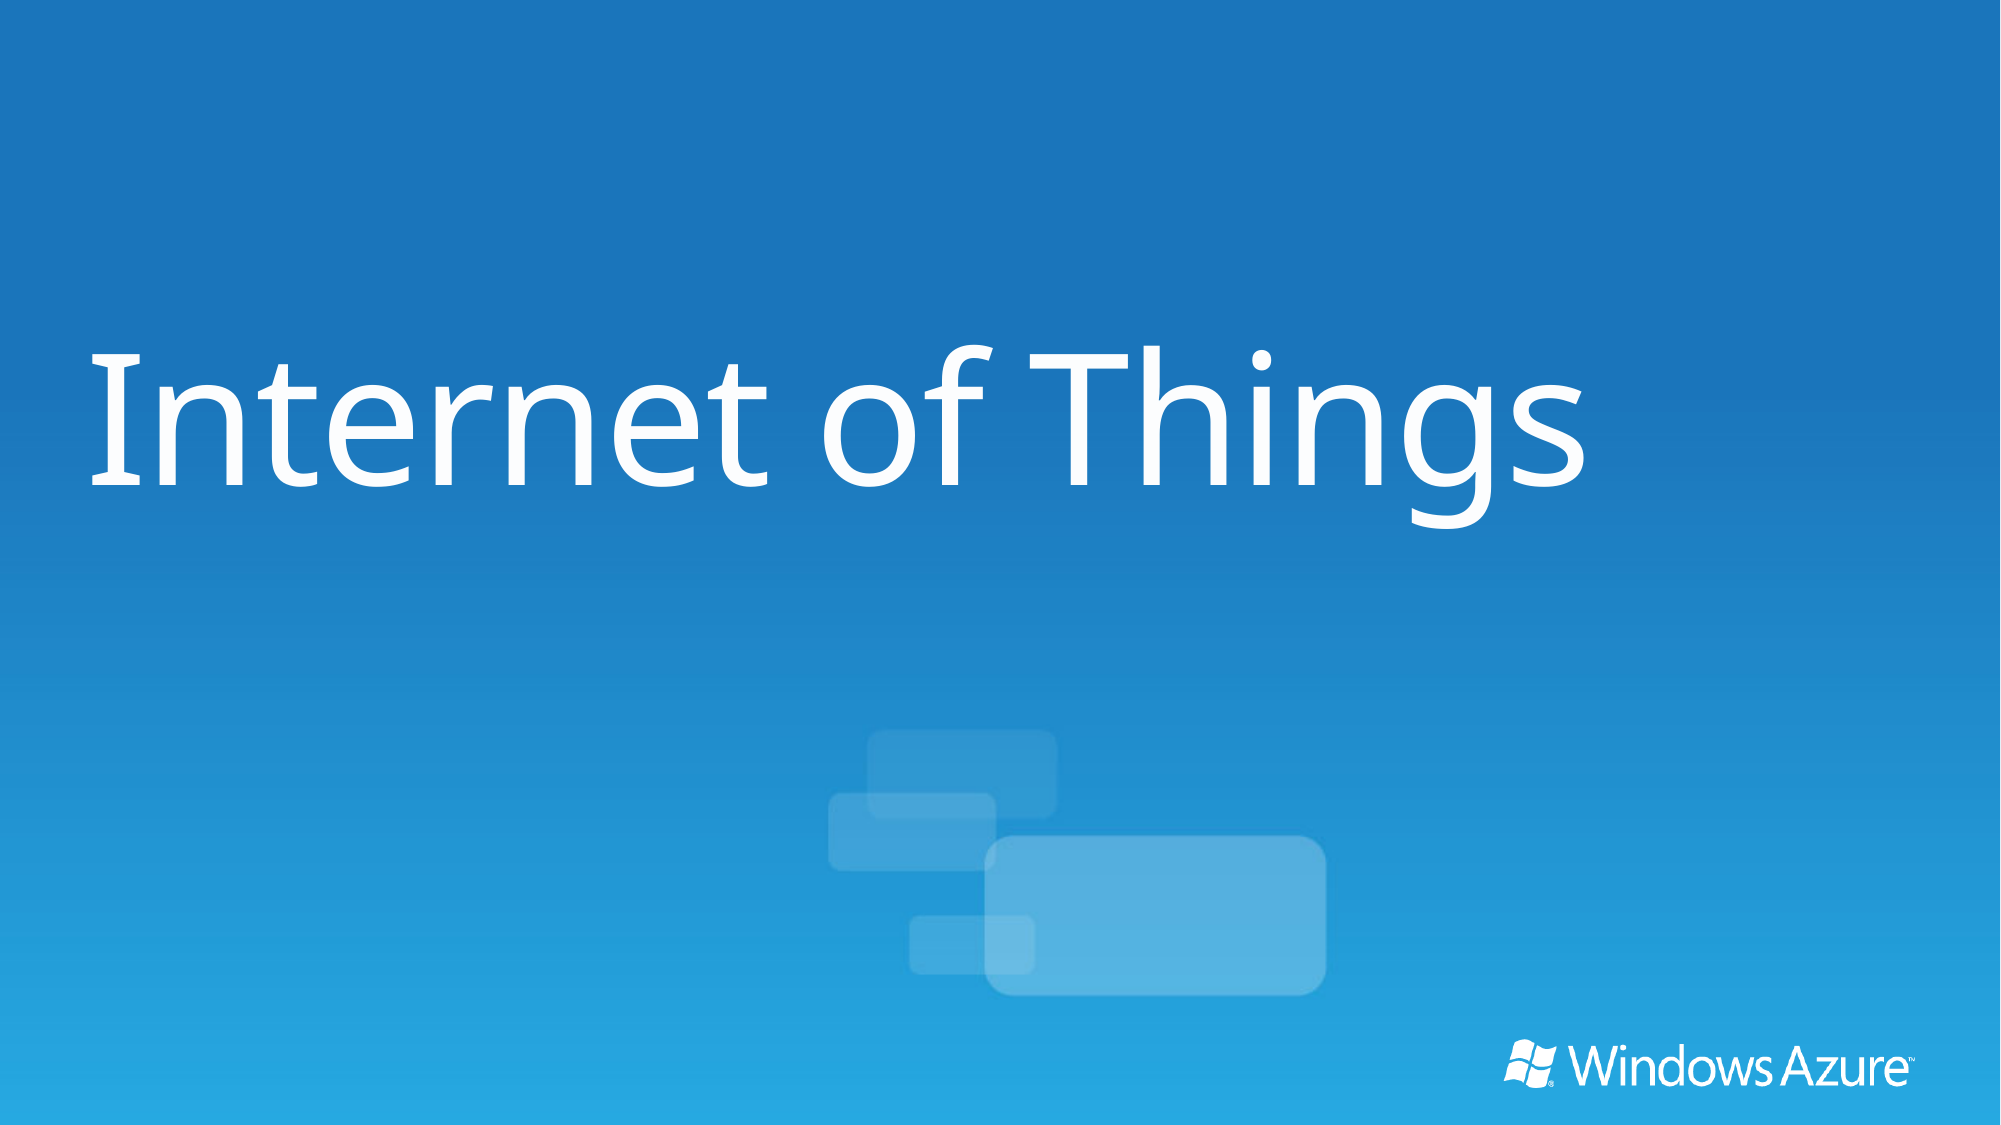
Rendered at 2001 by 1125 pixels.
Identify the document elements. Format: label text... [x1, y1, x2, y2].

picture [0, 0, 2001, 1125]
list Internet of Things [85, 312, 1841, 539]
